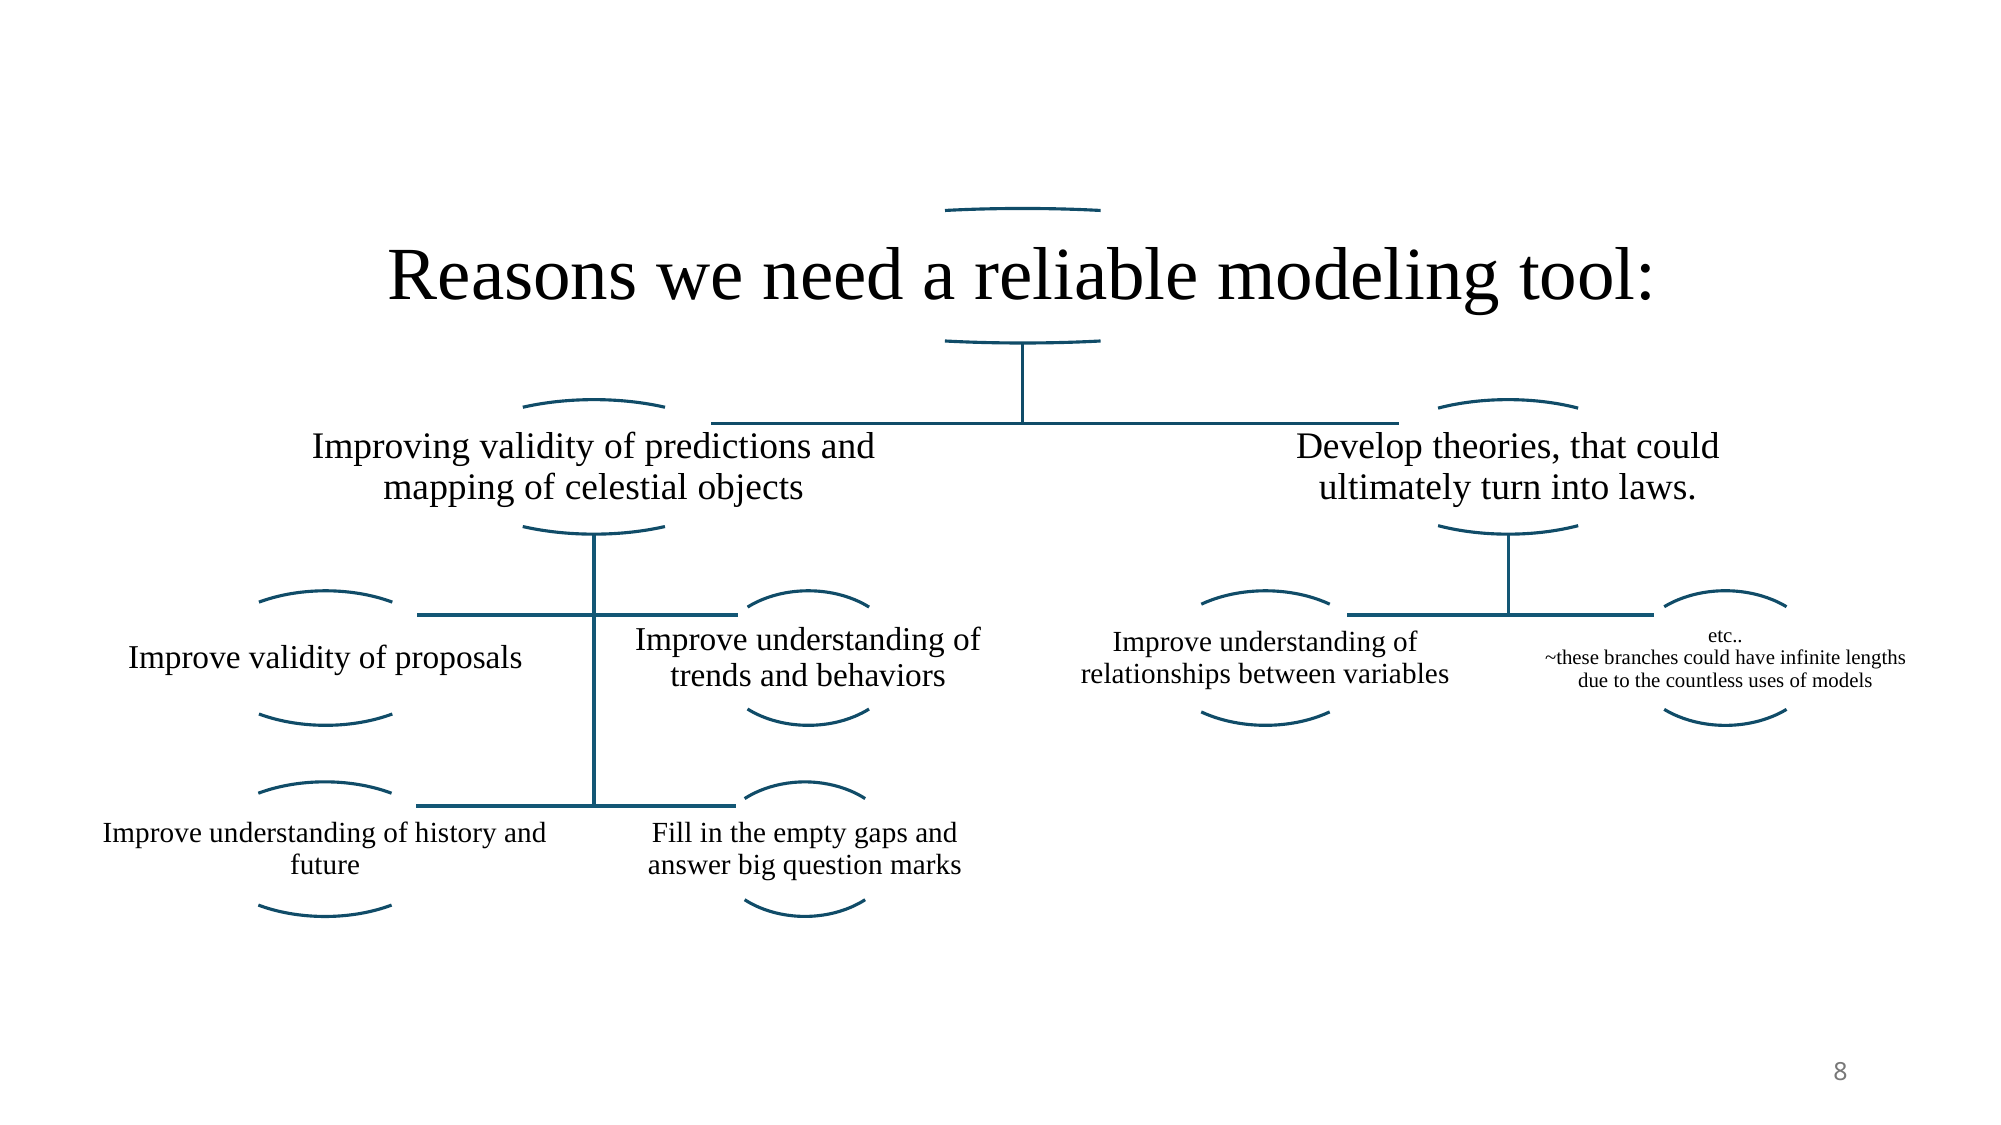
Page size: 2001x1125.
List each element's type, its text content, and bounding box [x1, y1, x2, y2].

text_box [84, 117, 1916, 1008]
slide_number 8 [1412, 1042, 1863, 1103]
